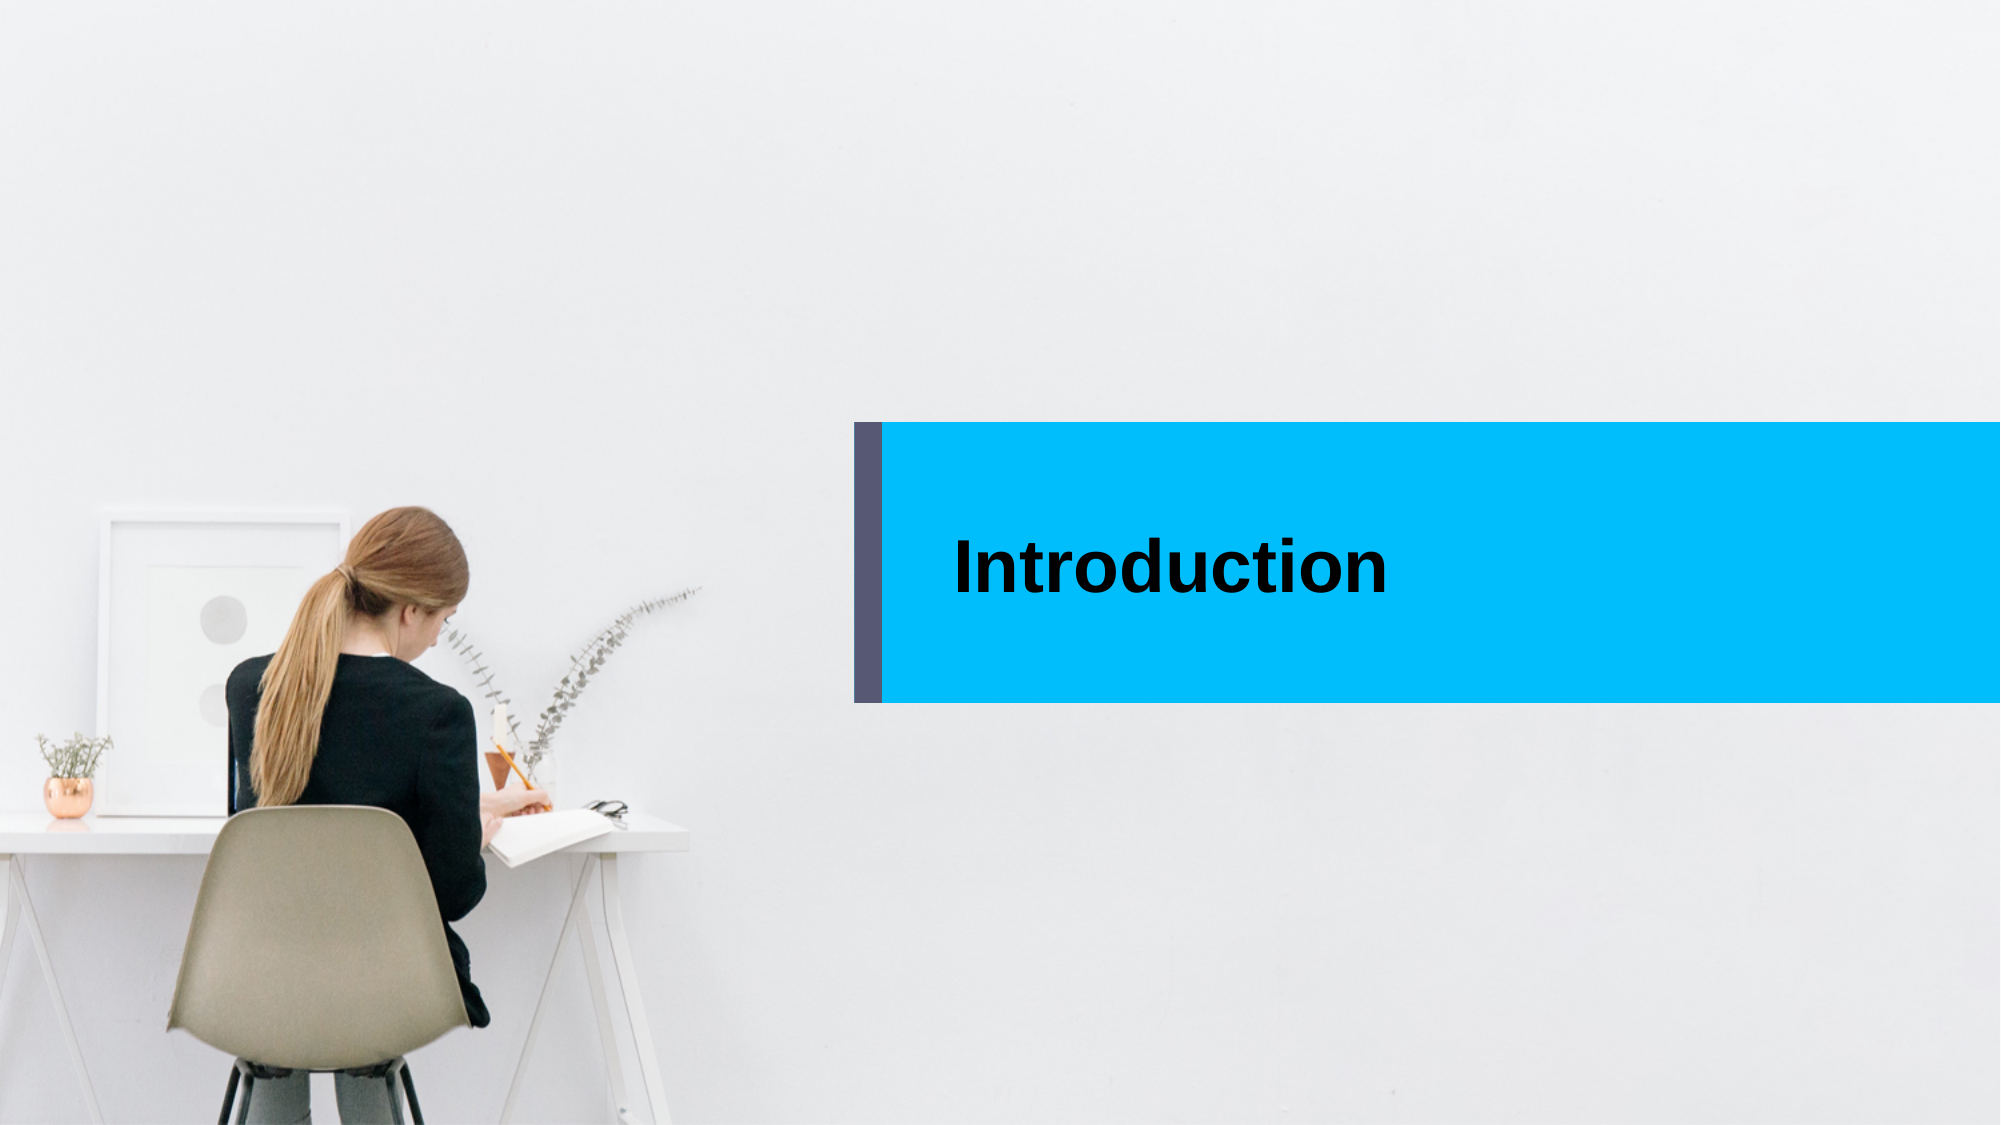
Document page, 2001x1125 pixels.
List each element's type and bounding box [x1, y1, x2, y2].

picture [0, 0, 2001, 1125]
text_box [854, 422, 2000, 703]
